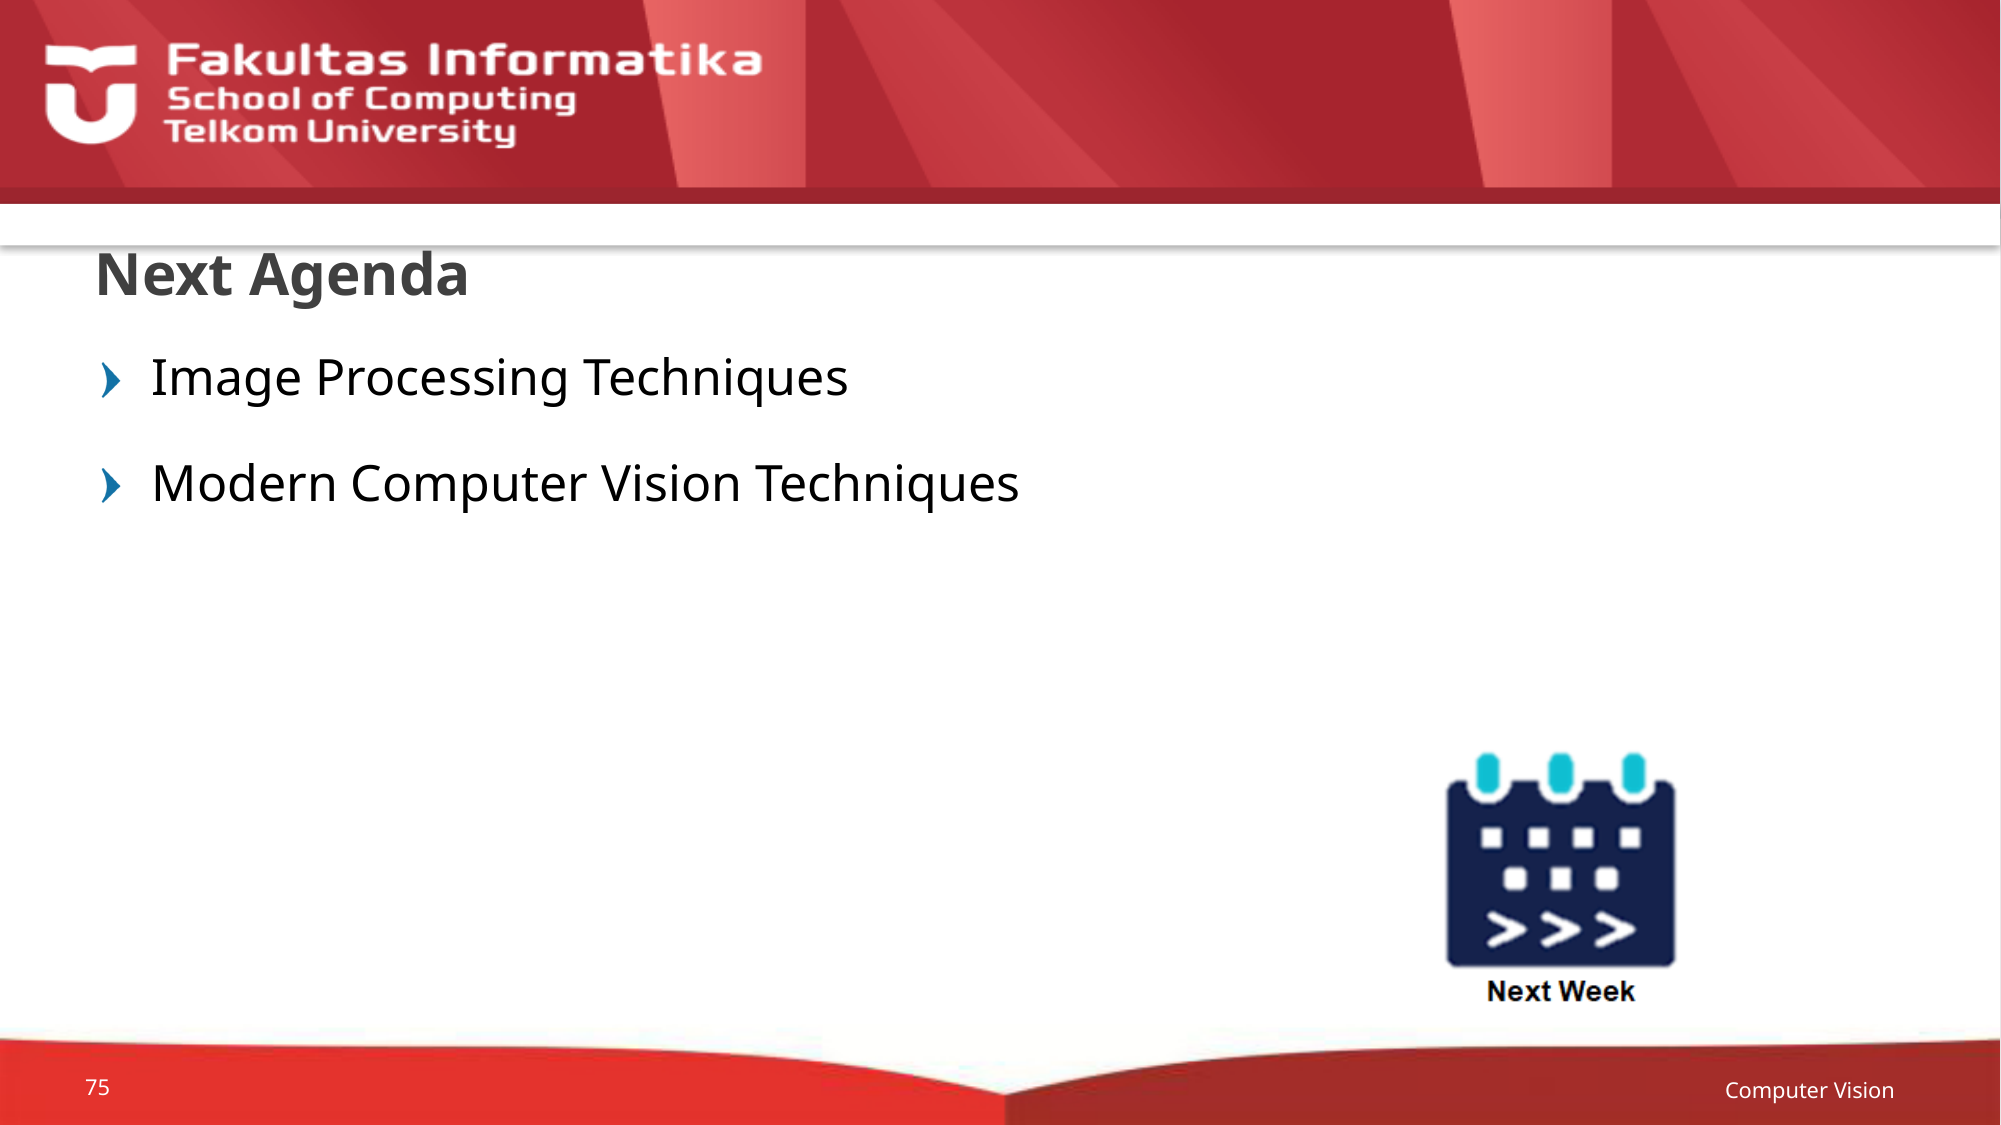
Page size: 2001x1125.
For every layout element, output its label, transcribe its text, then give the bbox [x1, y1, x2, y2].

picture [95, 457, 124, 505]
slide_number 75 [85, 1058, 164, 1119]
picture [0, 0, 2001, 1125]
list Computer Vision [1185, 1058, 1911, 1119]
list Image Processing Techniques Modern Computer Vision Techniques [80, 329, 1902, 990]
picture [95, 351, 124, 400]
title Next Agenda [79, 219, 1901, 325]
